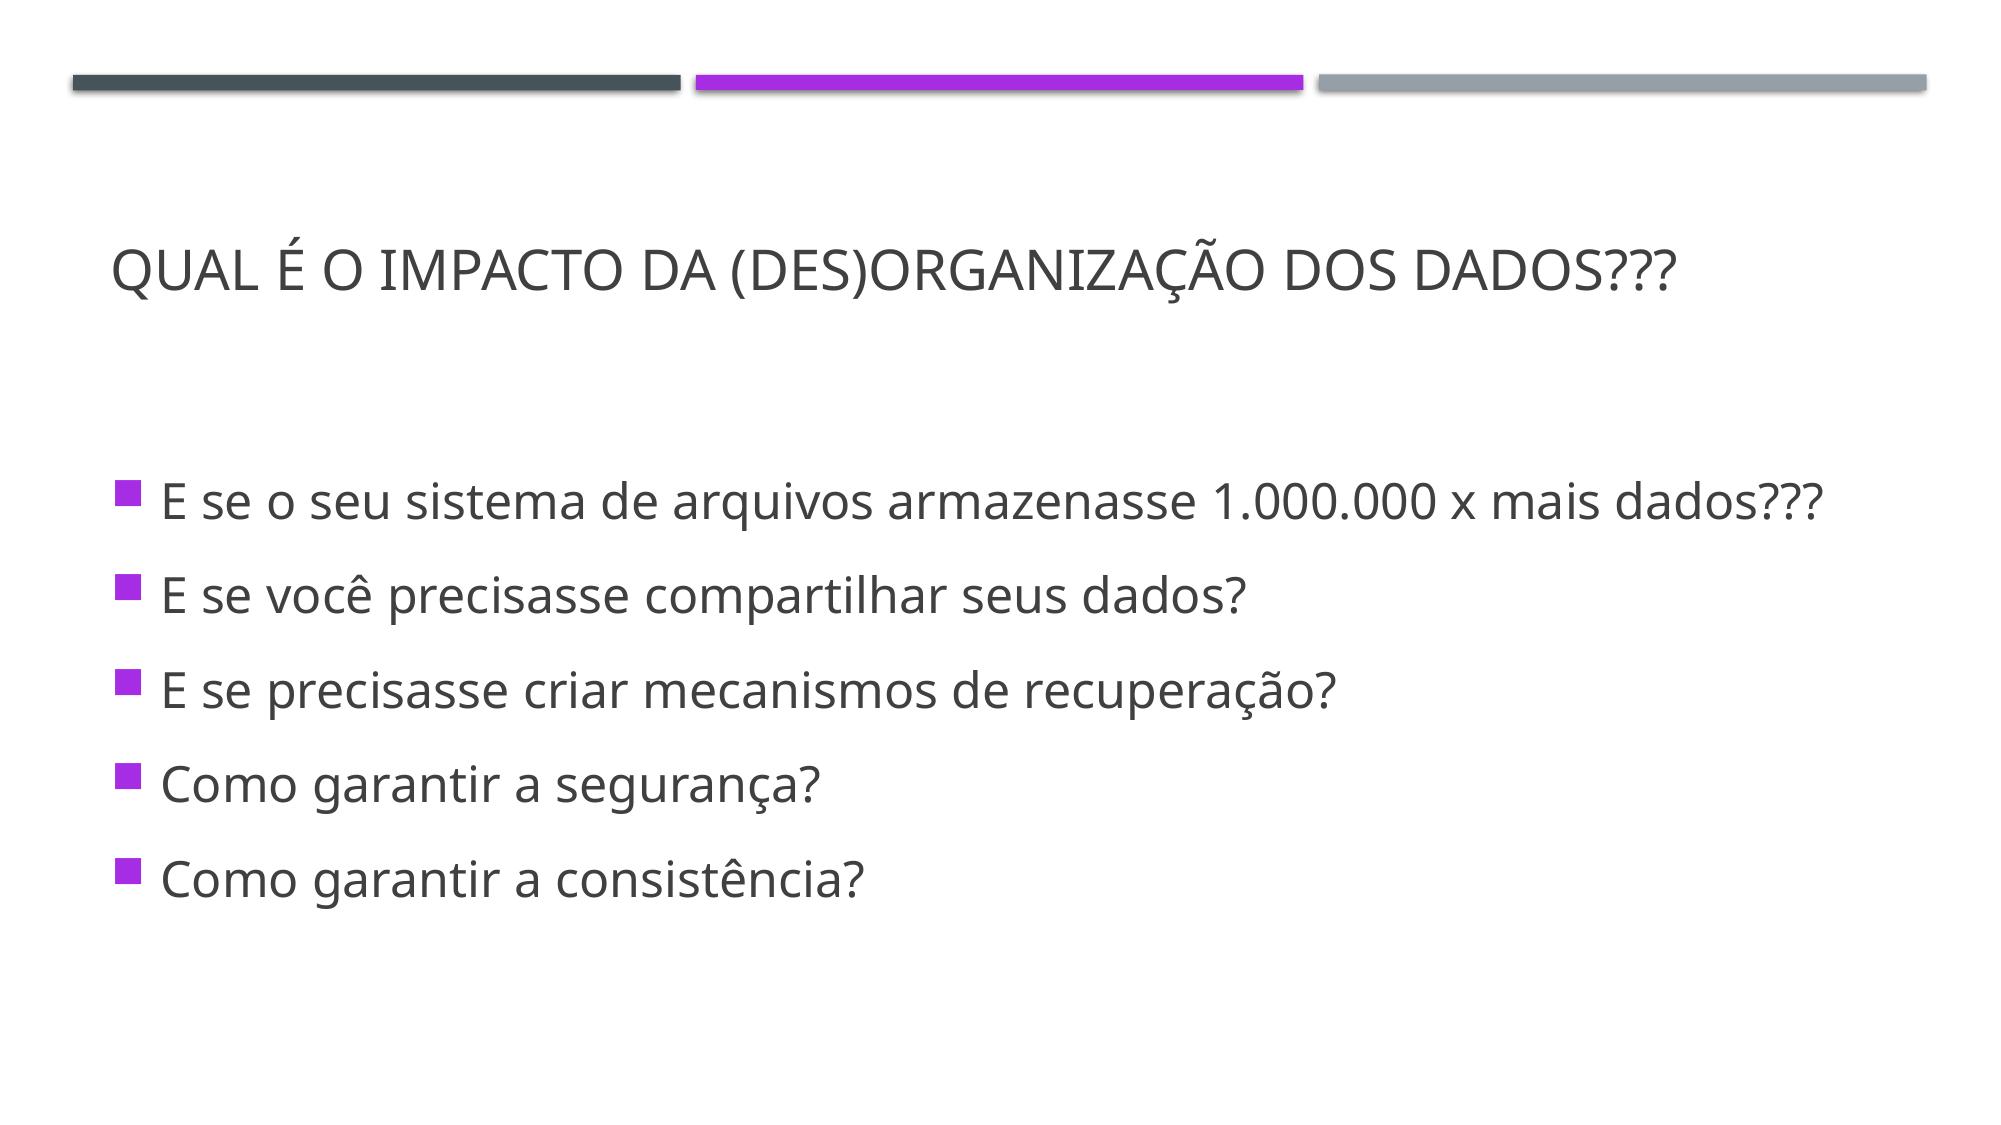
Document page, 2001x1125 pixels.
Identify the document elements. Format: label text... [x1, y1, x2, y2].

title Qual é o impacto da (des)organização dos dados??? [95, 115, 1905, 311]
list E se o seu sistema de arquivos armazenasse 1.000.000 x mais dados??? E se você precisasse compartilhar seus dados? E se precisasse criar mecanismos de recuperação? Como garantir a segurança? Como garantir a consistência? [95, 383, 1905, 981]
